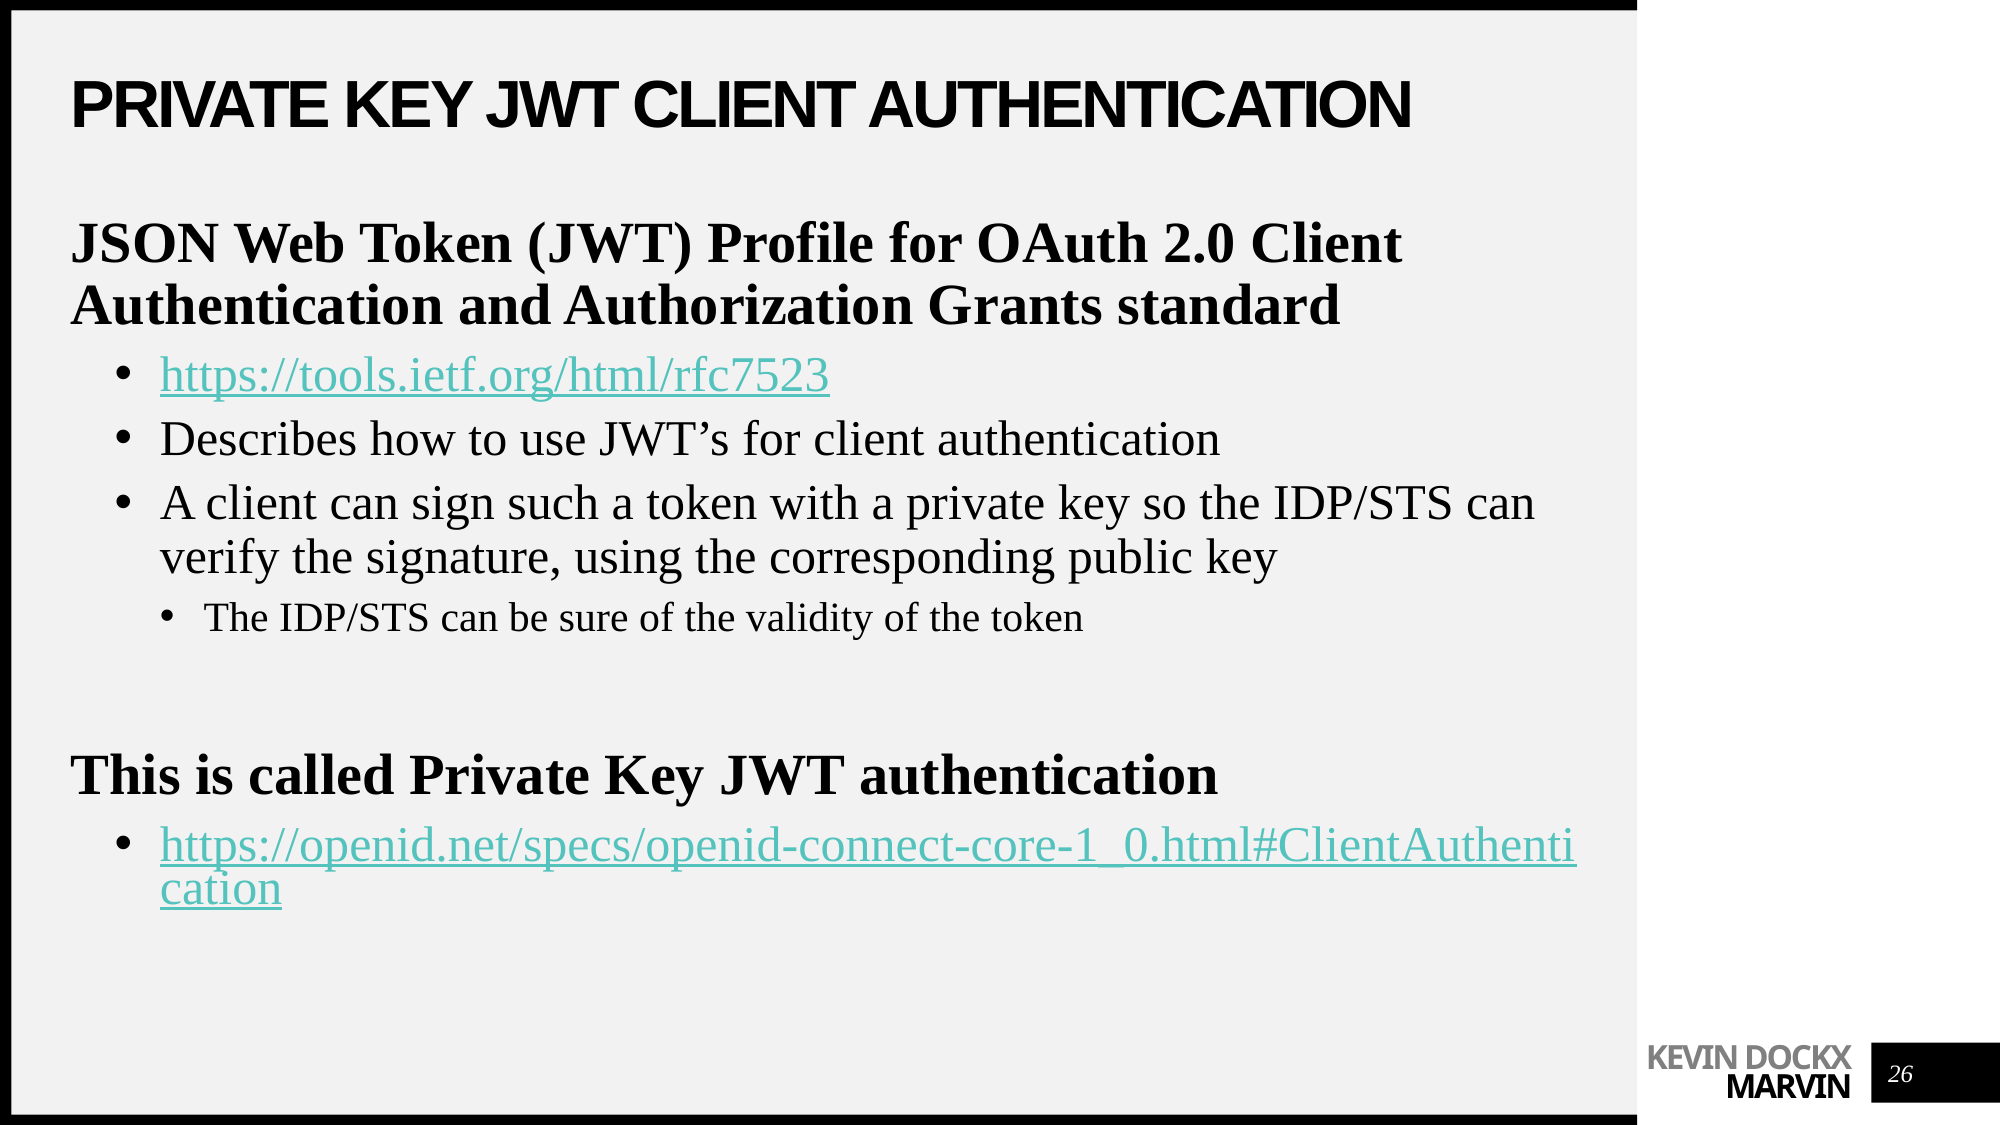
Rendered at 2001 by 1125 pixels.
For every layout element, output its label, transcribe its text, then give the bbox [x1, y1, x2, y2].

title PRIVATE KEY JWT CLIENT AUTHENTICATION [70, 70, 1580, 142]
list JSON Web Token (JWT) Profile for OAuth 2.0 Client Authentication and Authorization Grants standard https://tools.ietf.org/html/rfc7523 Describes how to use JWT’s for client authentication A client can sign such a token with a private key so the IDP/STS can verify the signature, using the corresponding public key The IDP/STS can be sure of the validity of the token This is called Private Key JWT authentication https://openid.net/specs/openid-connect-core-1_0.html#ClientAuthentication [70, 211, 1580, 1014]
slide_number 26 [1877, 1050, 1924, 1096]
